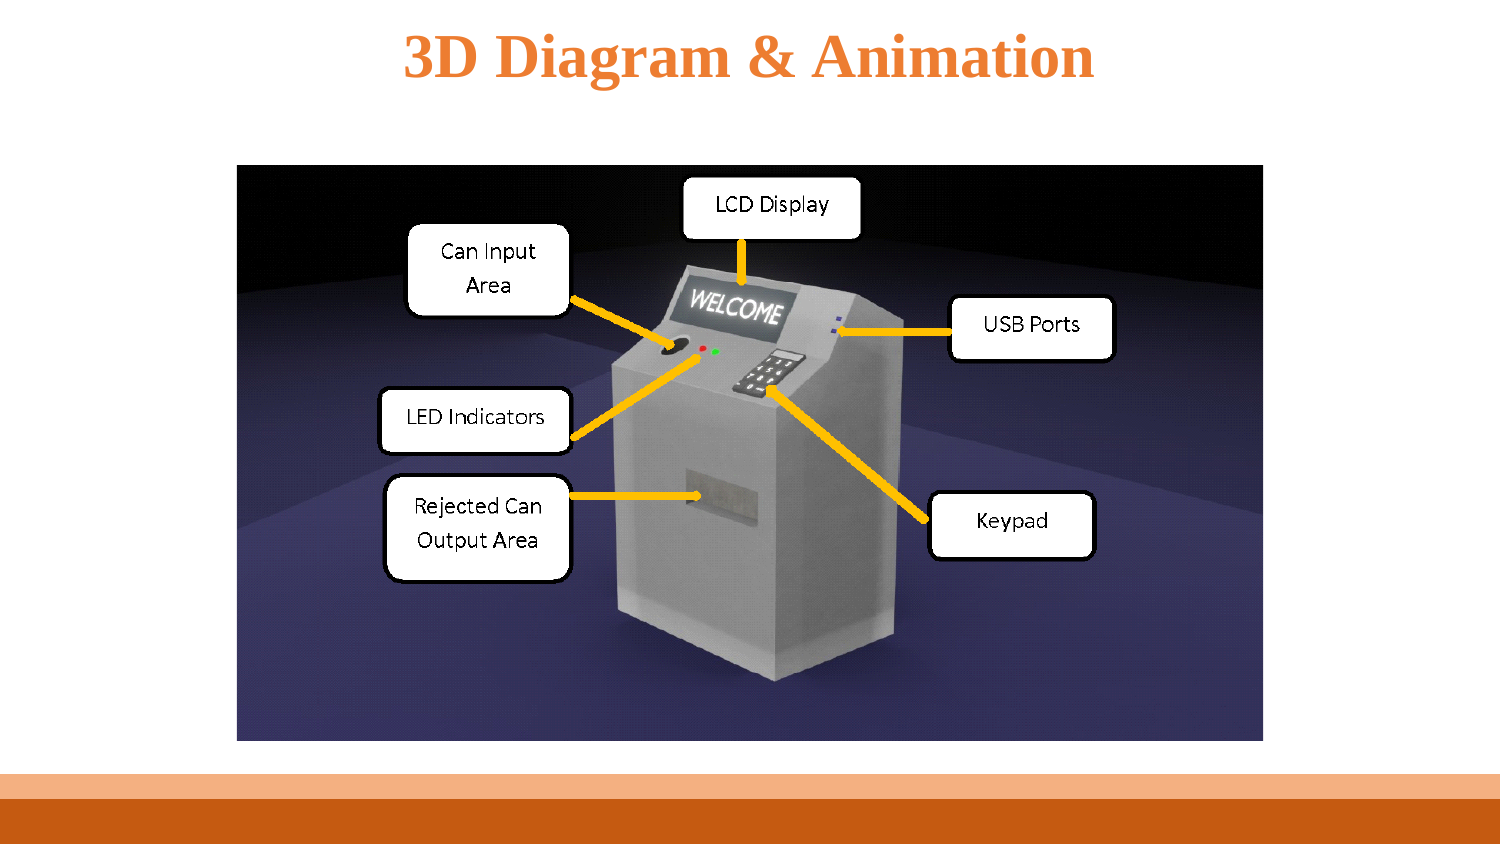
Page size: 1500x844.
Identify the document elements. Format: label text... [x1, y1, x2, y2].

picture [236, 165, 1264, 741]
text_box 3D Diagram & Animation [243, 24, 1257, 91]
